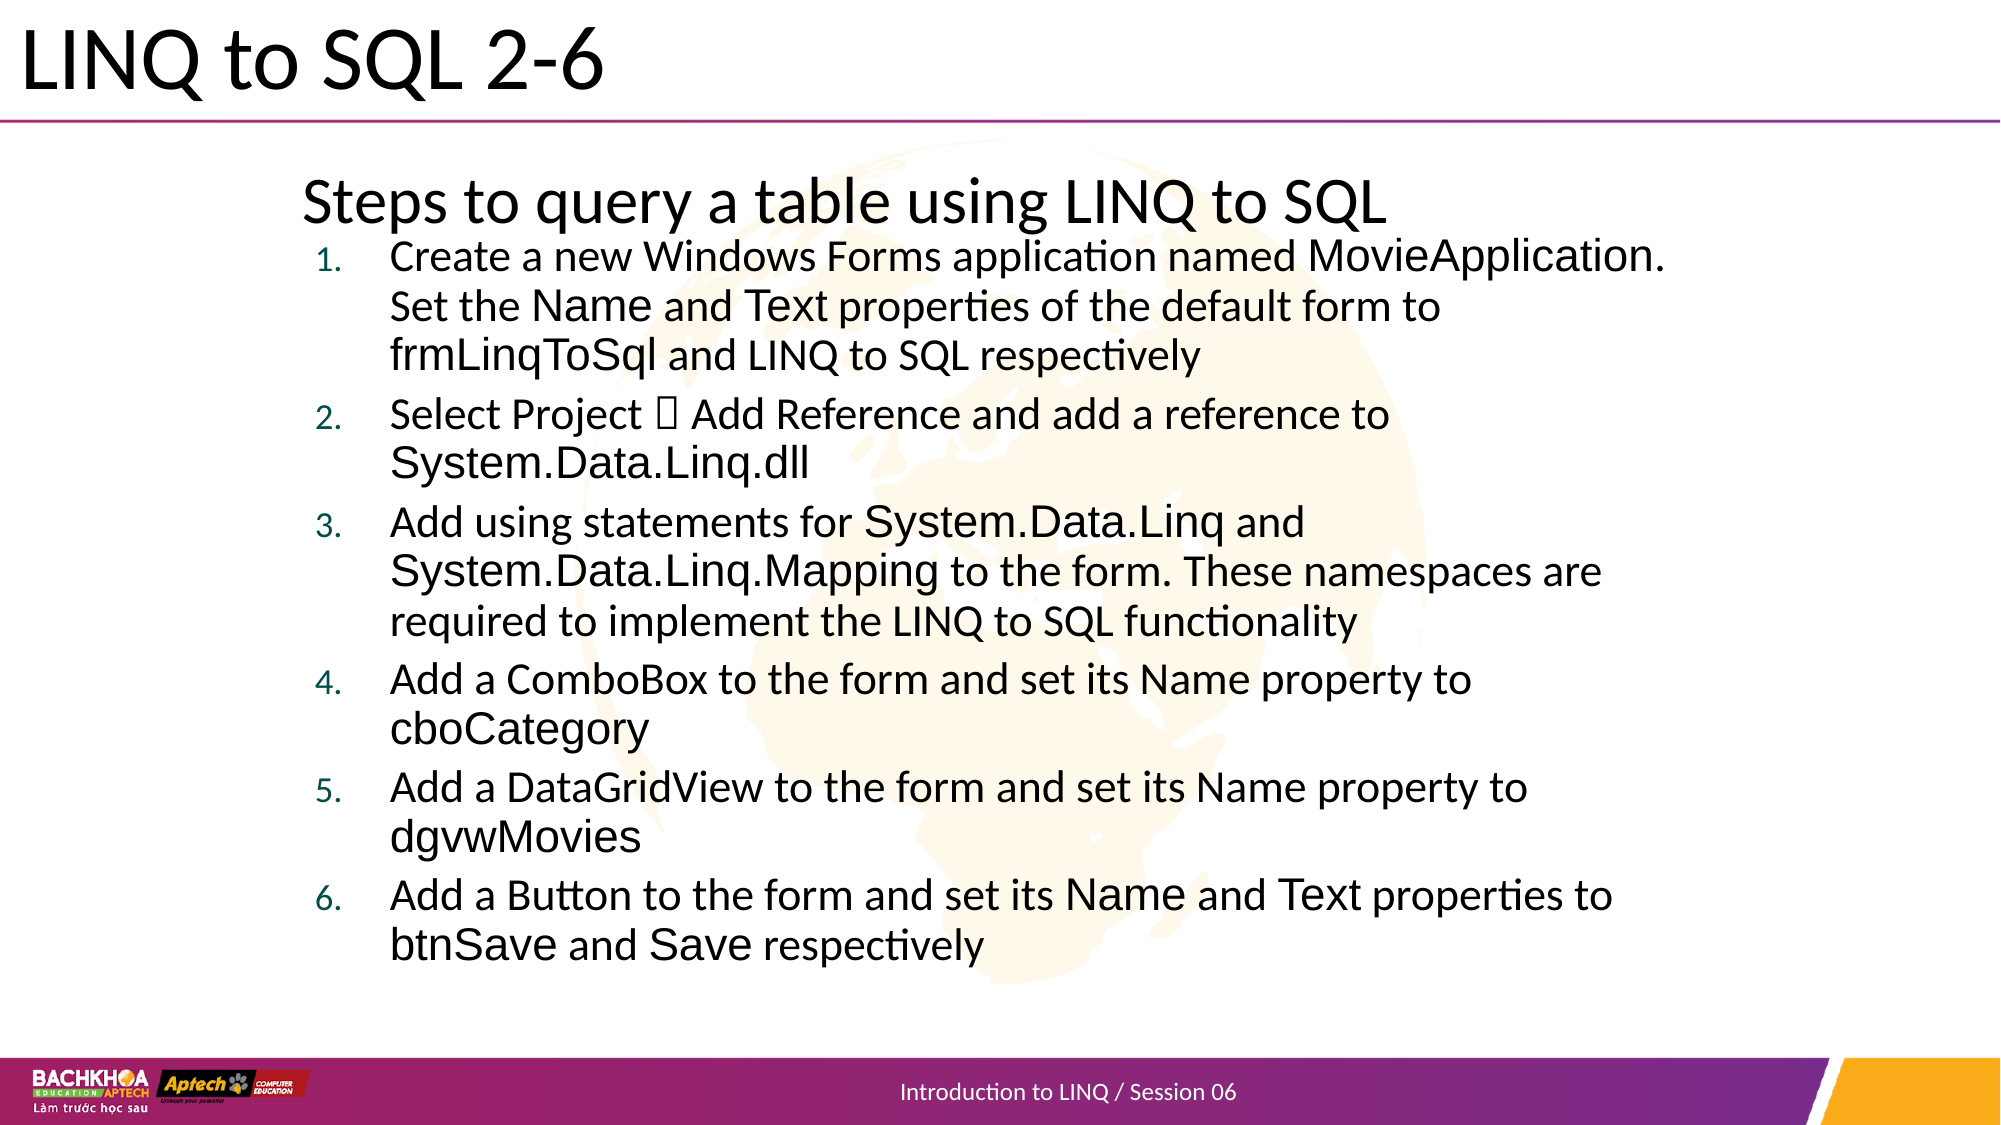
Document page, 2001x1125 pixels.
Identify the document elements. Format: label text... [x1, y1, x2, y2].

text_box Steps to query a table using LINQ to SQL [287, 149, 1438, 245]
text_box Create a new Windows Forms application named MovieApplication. Set the Name and Text properties of the default form to frmLinqToSql and LINQ to SQL respectively Select Project  Add Reference and add a reference to System.Data.Linq.dll Add using statements for System.Data.Linq and System.Data.Linq.Mapping to the form. These namespaces are required to implement the LINQ to SQL functionality Add a ComboBox to the form and set its Name property to cboCategory Add a DataGridView to the form and set its Name property to dgvwMovies Add a Button to the form and set its Name and Text properties to btnSave and Save respectively [300, 224, 1700, 1075]
footer Introduction to LINQ / Session 06 [324, 1060, 1813, 1120]
title LINQ to SQL 2-6 [5, 3, 1993, 116]
picture [0, 0, 2001, 1125]
